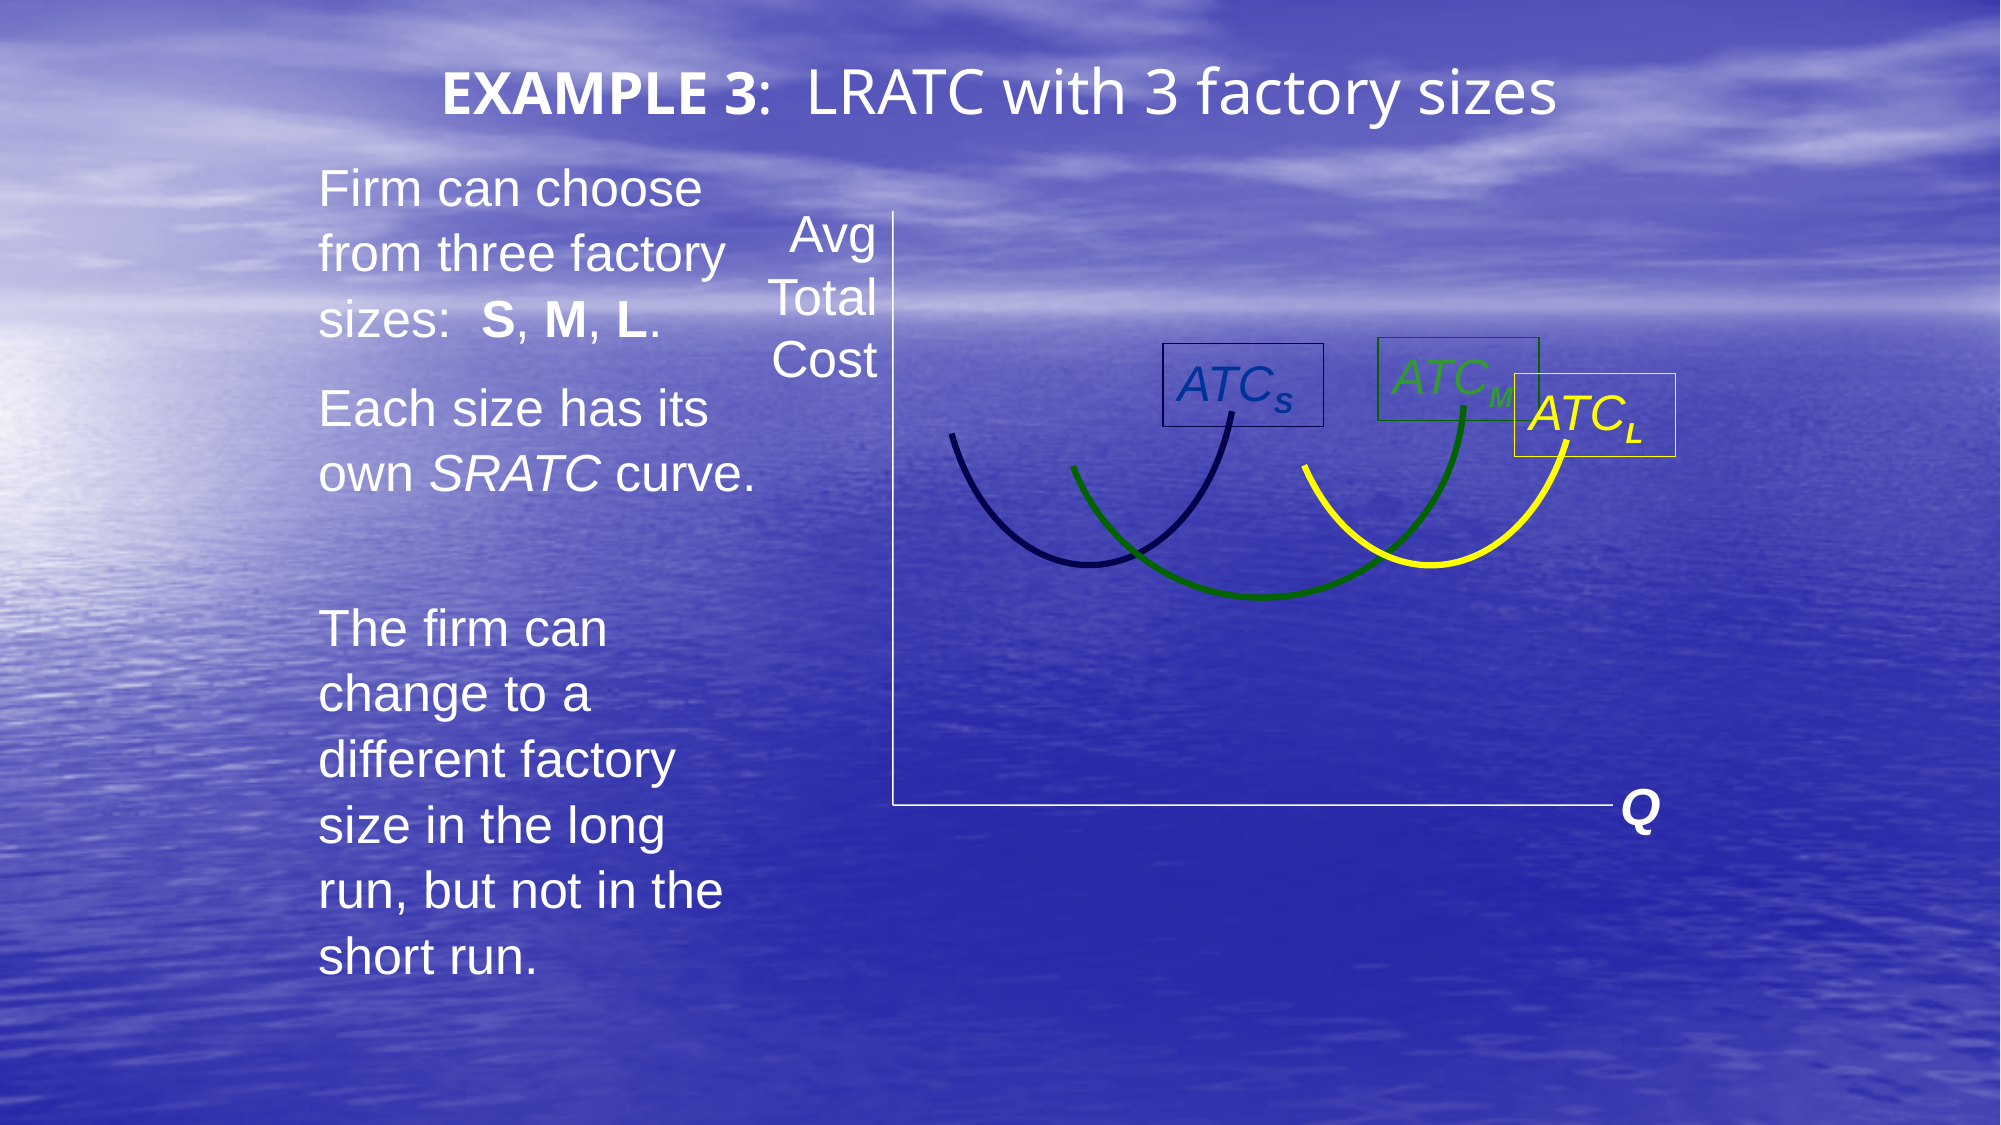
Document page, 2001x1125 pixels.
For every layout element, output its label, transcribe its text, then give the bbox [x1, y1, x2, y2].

title EXAMPLE 3: LRATC with 3 factory sizes [249, 41, 1750, 139]
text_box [741, 193, 1694, 844]
text_box Firm can choose from three factory sizes: S, M, L. Each size has its own SRATC curve. The firm can change to a different factory size in the long run, but not in the short run. [304, 143, 783, 1006]
